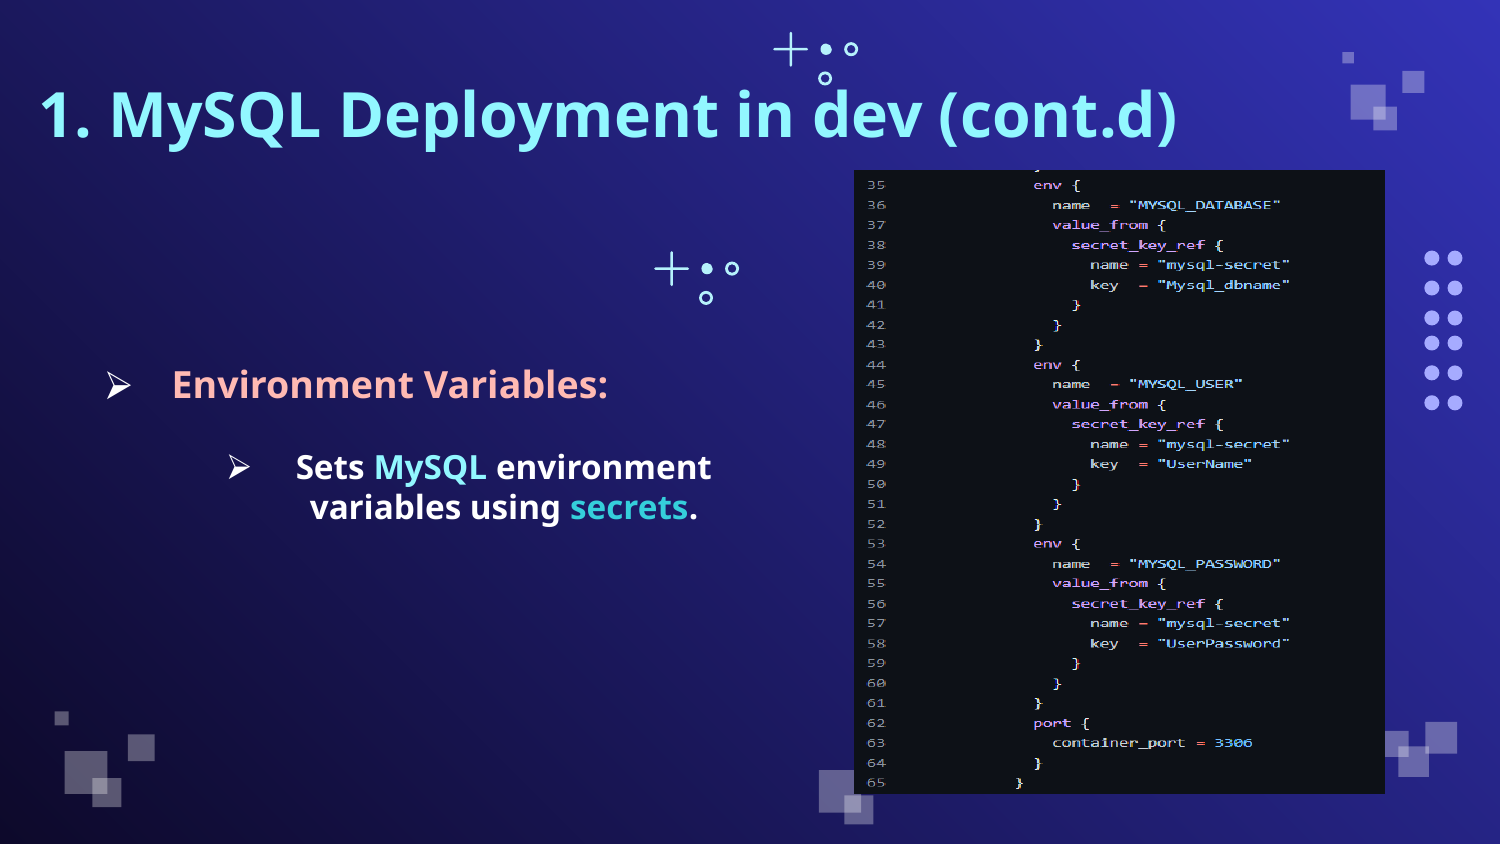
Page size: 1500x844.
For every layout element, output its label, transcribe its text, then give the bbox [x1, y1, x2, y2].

subtitle Environment Variables: Sets MySQL environment variables using secrets. [81, 200, 777, 727]
picture [854, 169, 1385, 794]
title 1. MySQL Deployment in dev (cont.d) [23, 54, 1477, 171]
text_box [54, 711, 155, 808]
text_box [653, 250, 740, 306]
